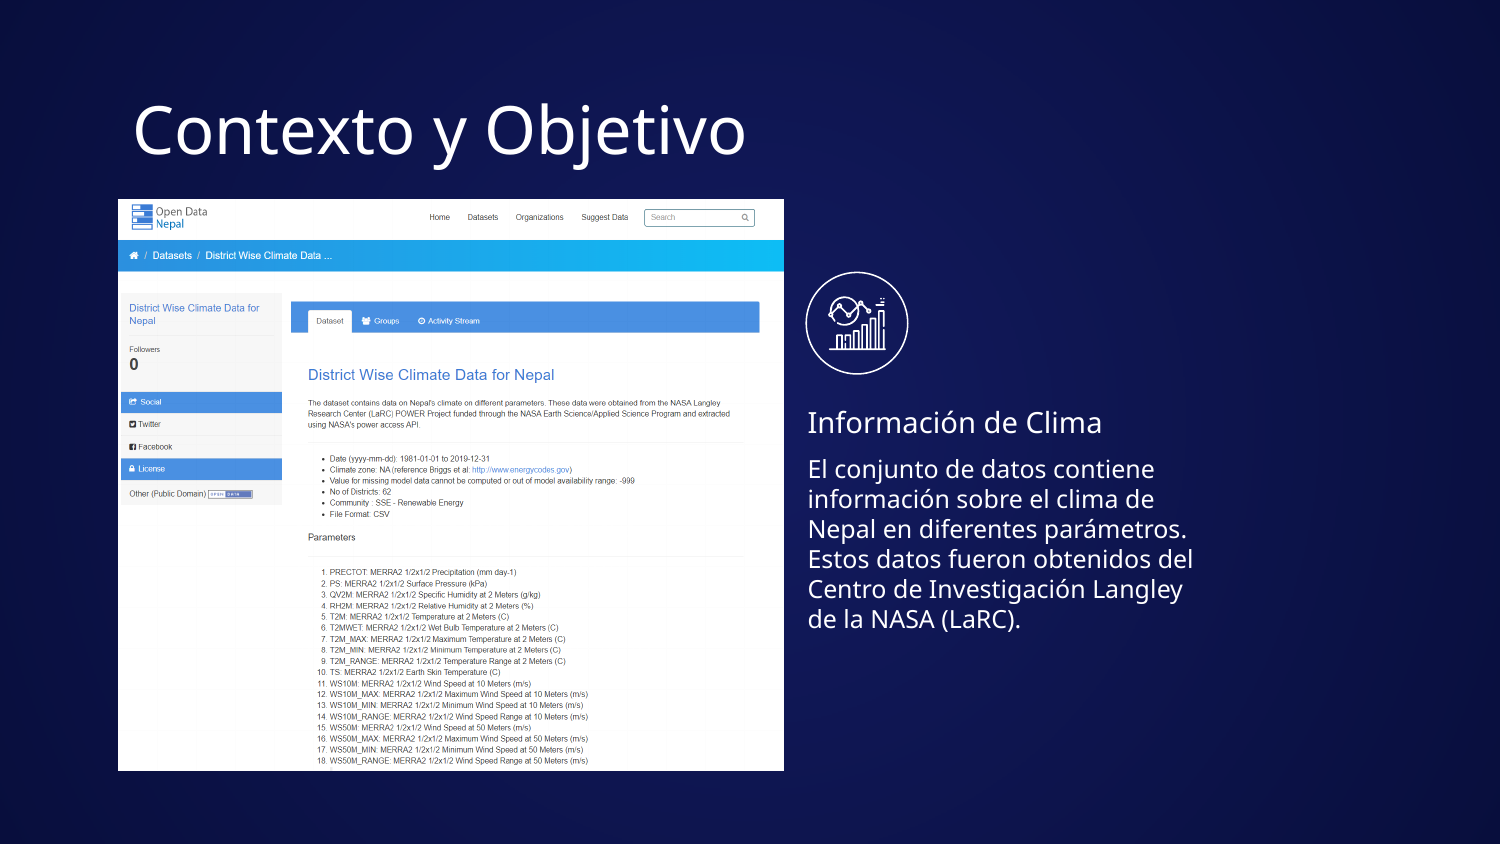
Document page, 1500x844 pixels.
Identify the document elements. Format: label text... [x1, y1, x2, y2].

picture [0, 0, 1500, 844]
text_box [806, 272, 908, 374]
title Contexto y Objetivo [116, 72, 1383, 168]
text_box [827, 296, 887, 351]
subtitle El conjunto de datos contiene información sobre el clima de Nepal en diferentes parámetros. Estos datos fueron obtenidos del Centro de Investigación Langley de la NASA (LaRC). [792, 439, 1223, 685]
subtitle Información de Clima [792, 389, 1223, 439]
